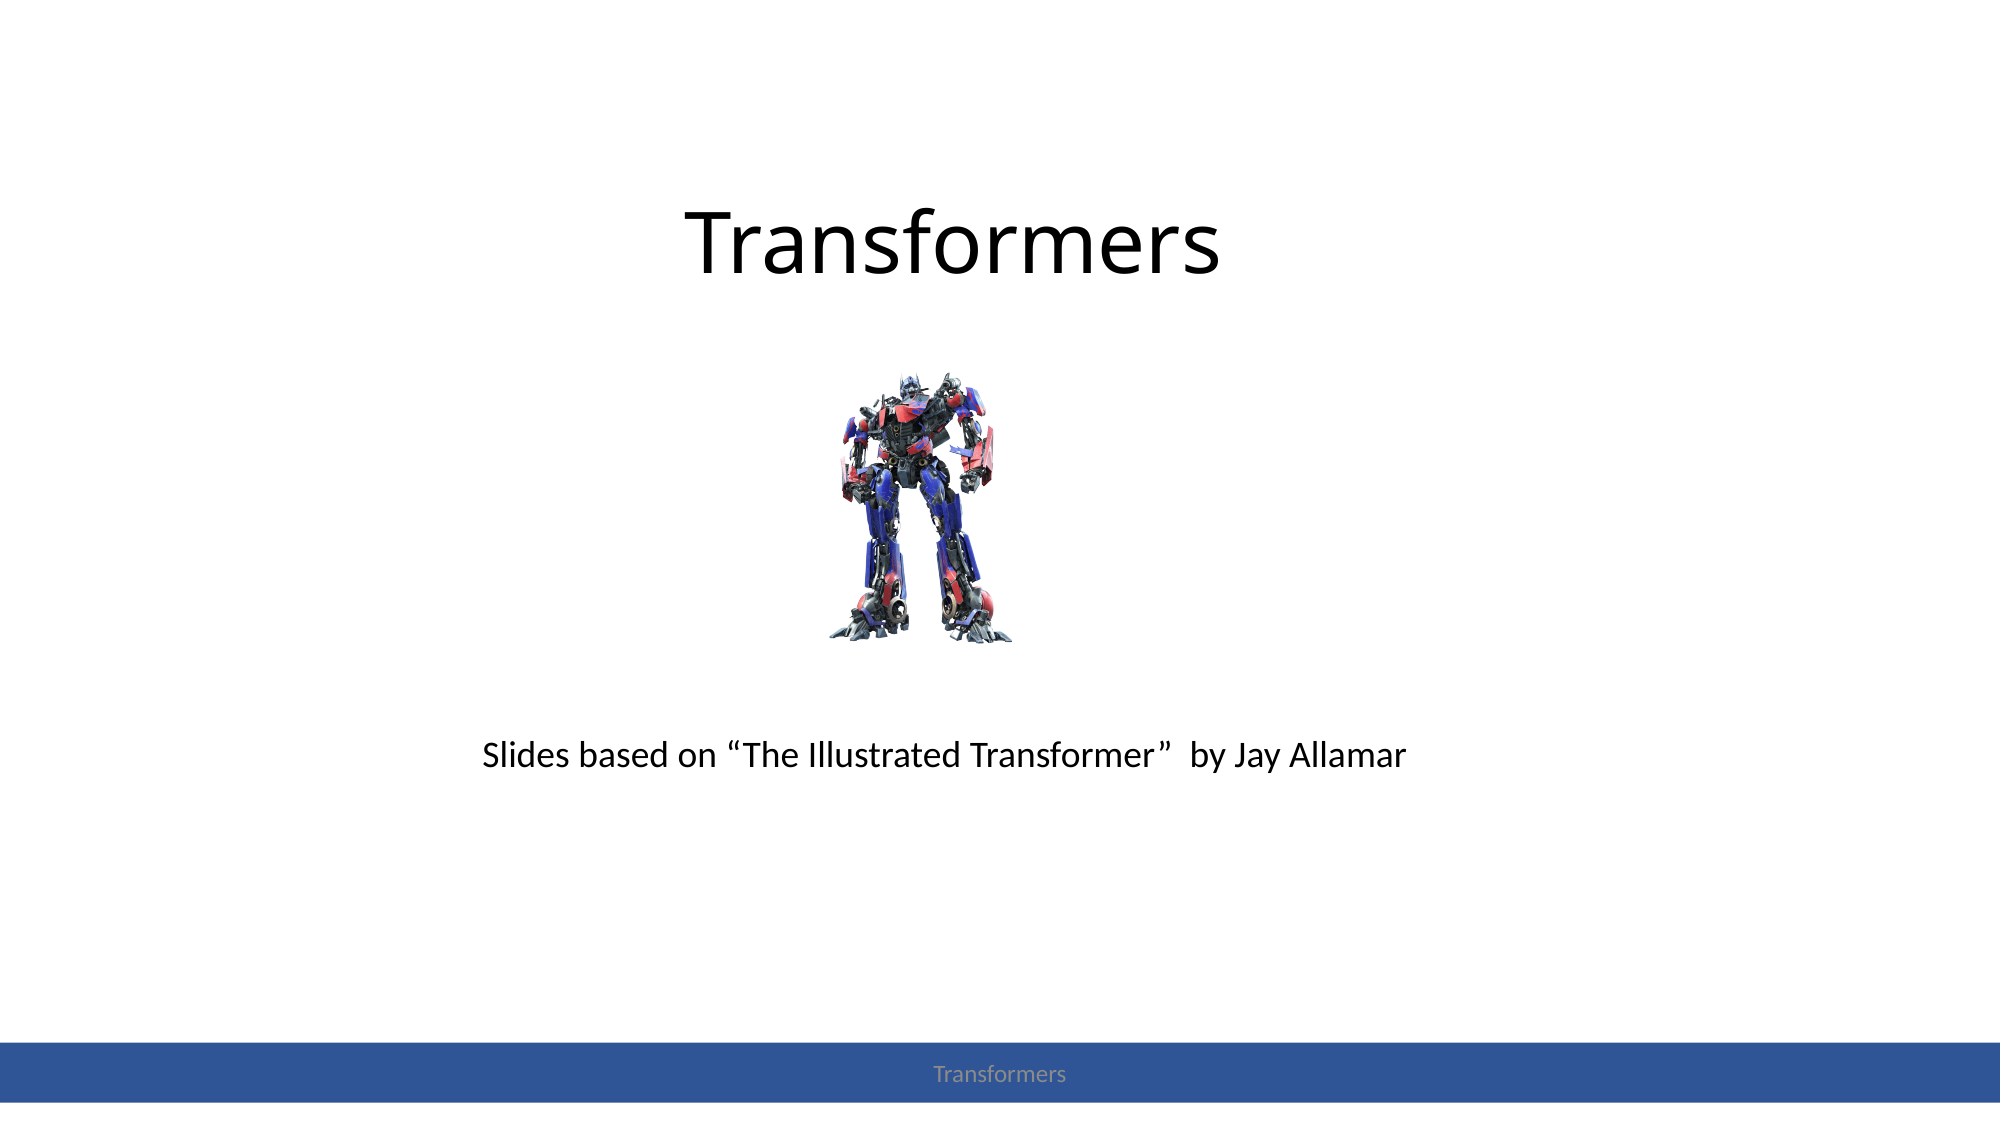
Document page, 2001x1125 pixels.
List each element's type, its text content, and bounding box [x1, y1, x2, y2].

slide_number 2 [1412, 1042, 1863, 1103]
text_box Slides based on “The Illustrated Transformer” by Jay Allamar [467, 722, 1468, 783]
picture [827, 371, 1013, 646]
title Transformers [669, 191, 2000, 403]
footer Transformers [1863, 1042, 2000, 1103]
footer Transformers [0, 1042, 1412, 1103]
